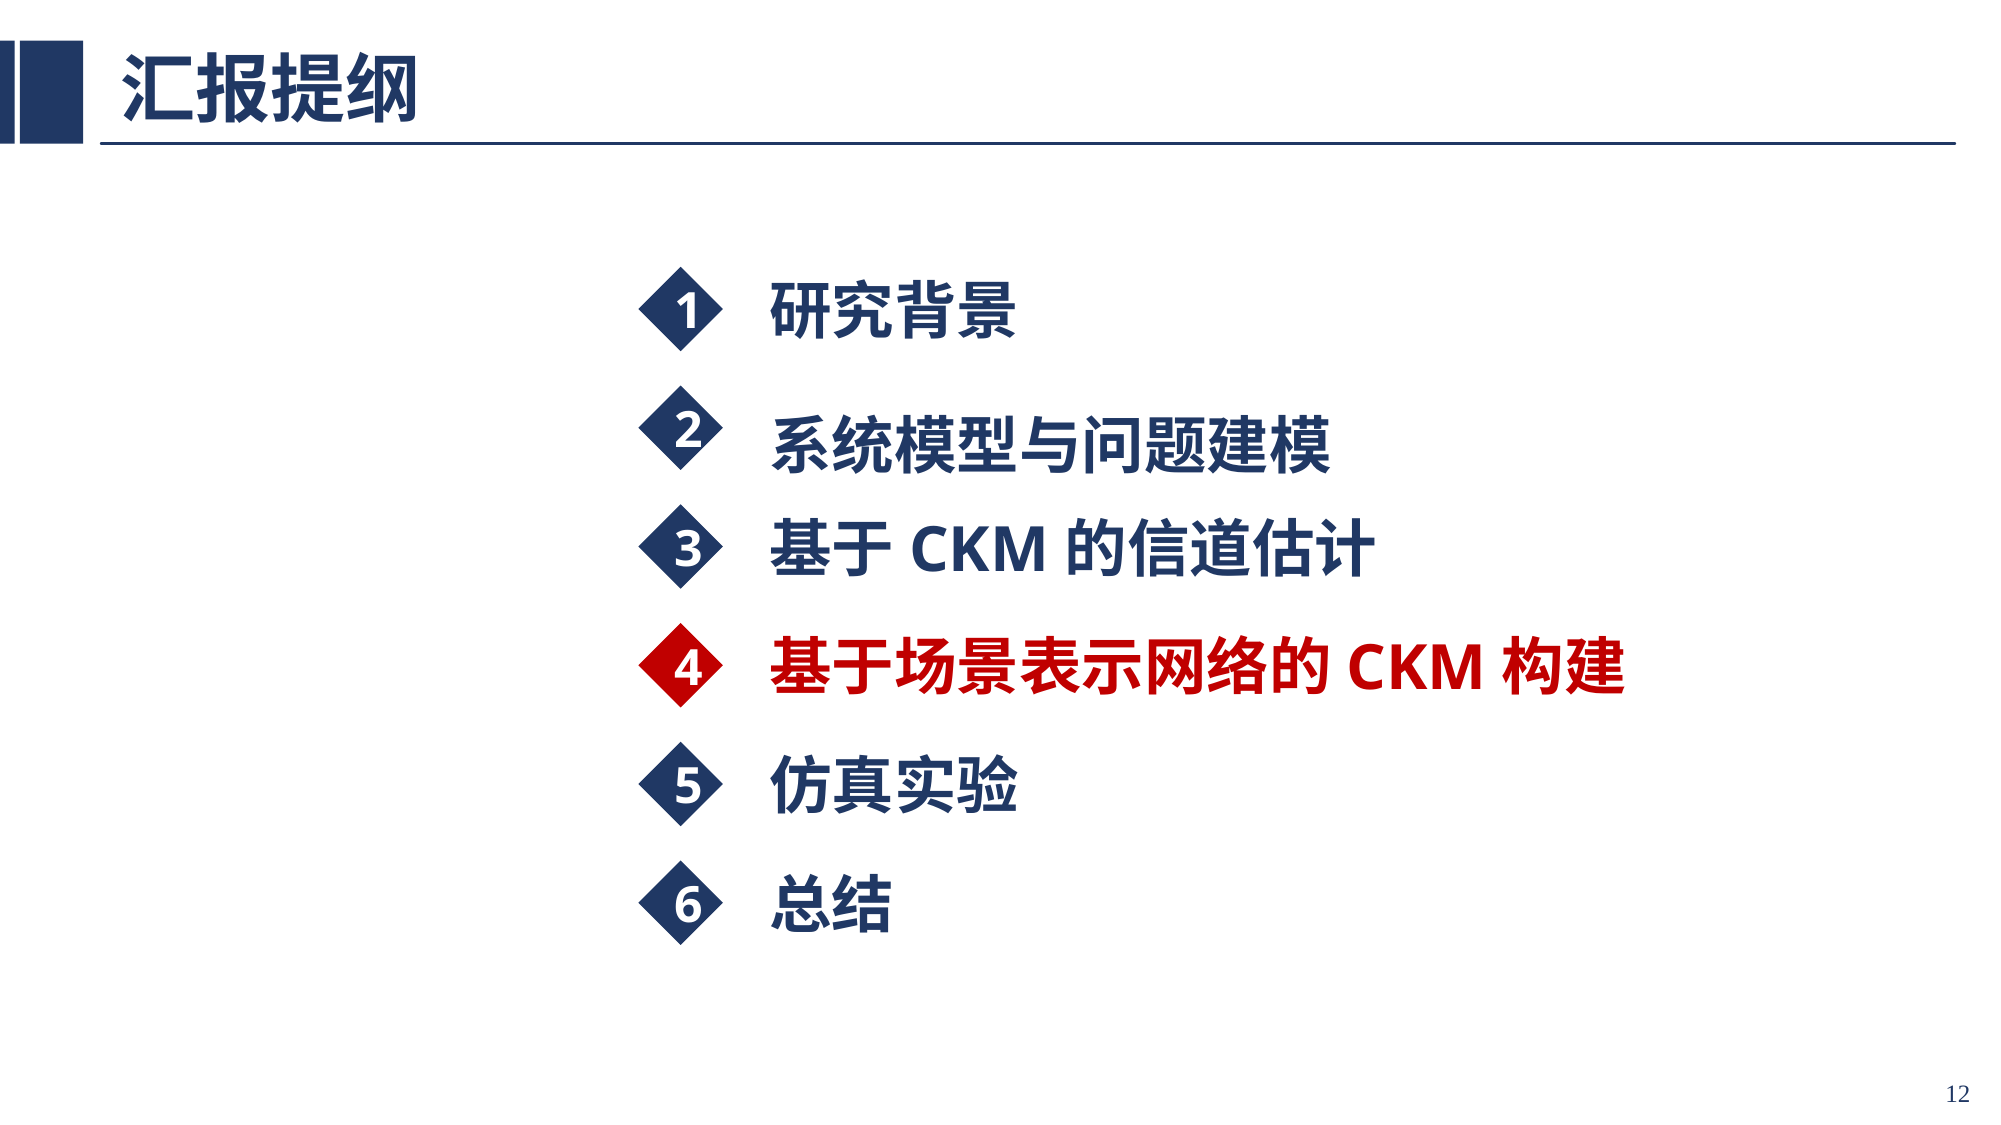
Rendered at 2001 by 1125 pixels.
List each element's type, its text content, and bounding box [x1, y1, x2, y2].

slide_number 12 [1535, 1062, 1986, 1123]
title 汇报提纲 [105, 32, 509, 152]
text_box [638, 263, 1827, 949]
